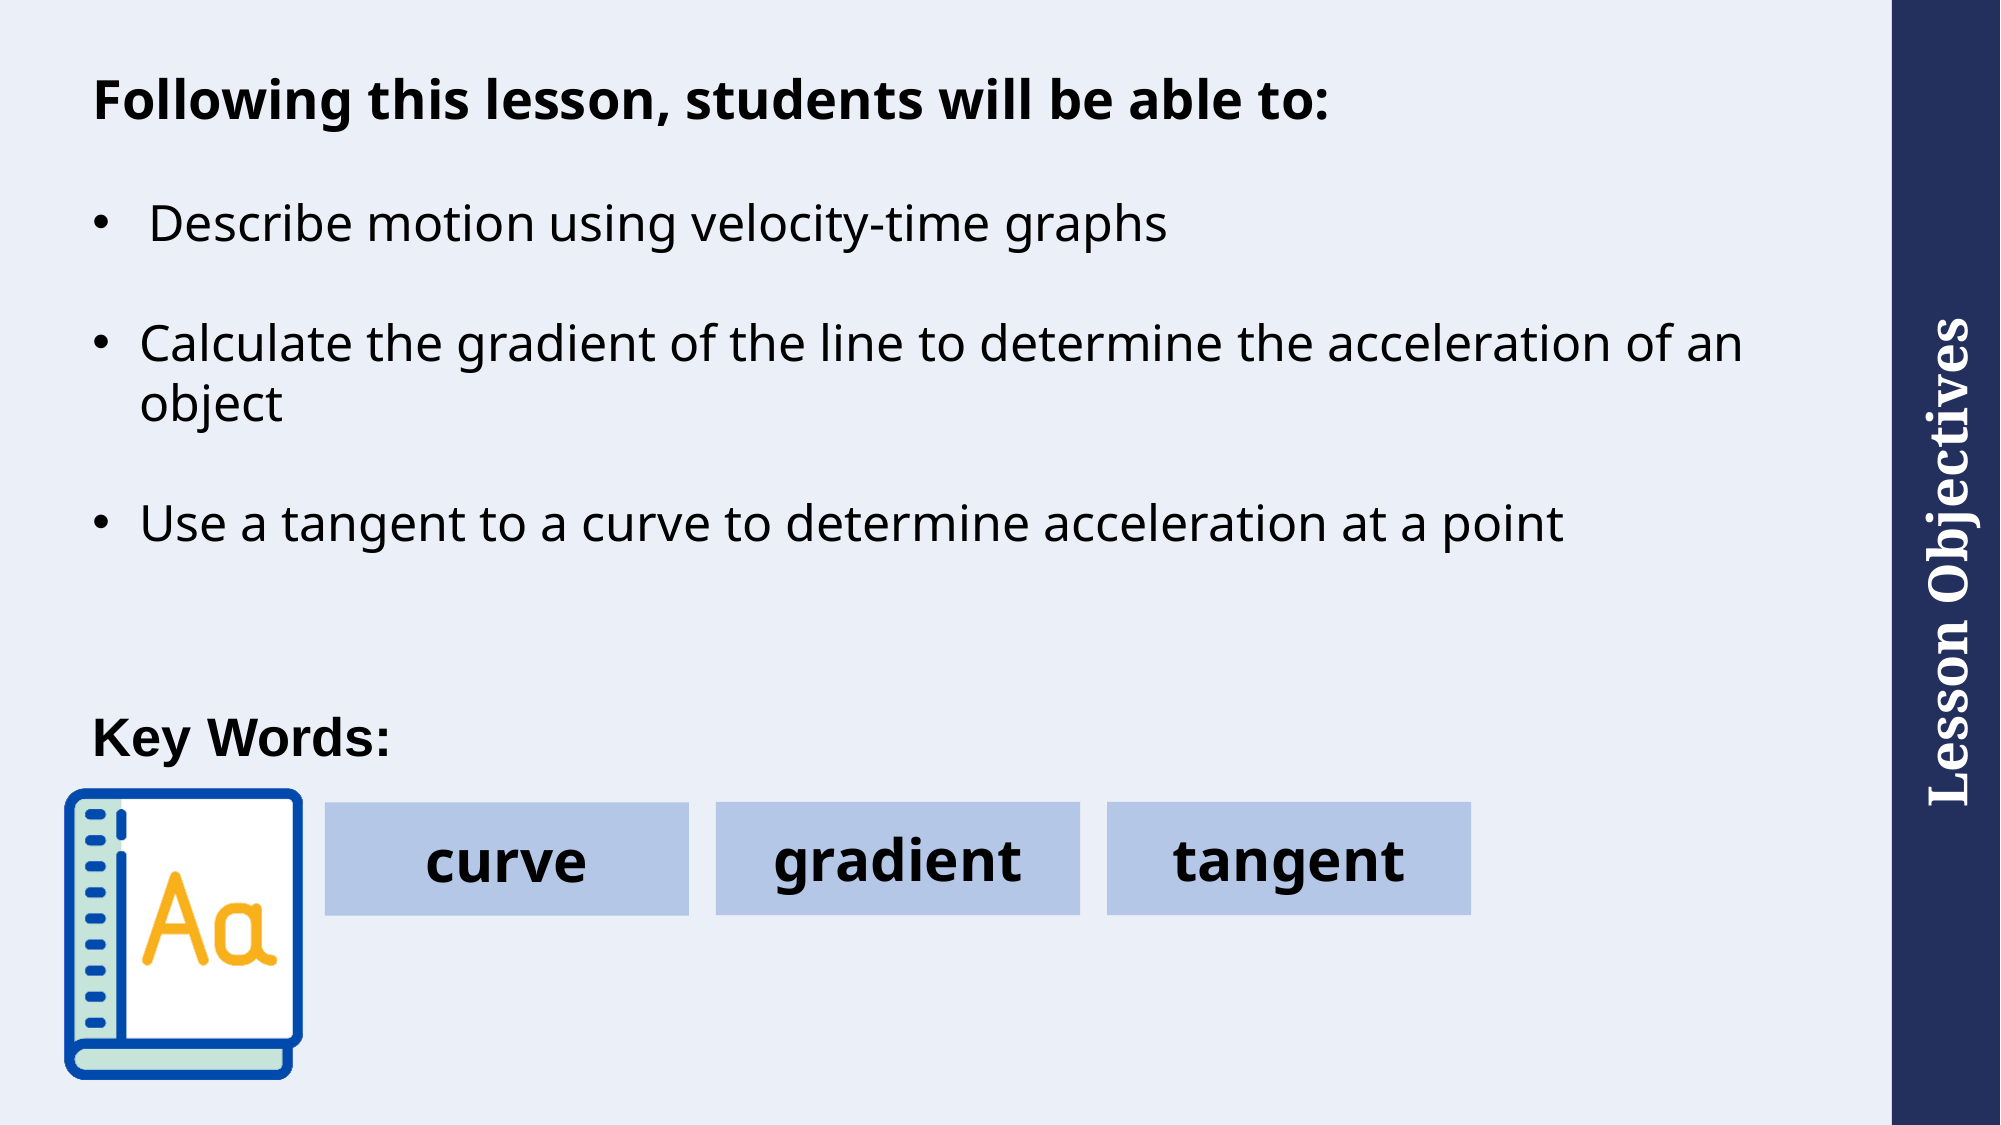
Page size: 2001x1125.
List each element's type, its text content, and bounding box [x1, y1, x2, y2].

text_box Following this lesson, students will be able to: [77, 65, 1428, 184]
text_box Describe motion using velocity-time graphs Calculate the gradient of the line to determine the acceleration of an object Use a tangent to a curve to determine acceleration at a point [77, 183, 1820, 559]
text_box Key Words: [77, 702, 1428, 821]
text_box curve [406, 801, 690, 917]
picture [0, 777, 406, 1095]
text_box tangent [1106, 801, 1472, 916]
text_box gradient [715, 801, 1081, 916]
